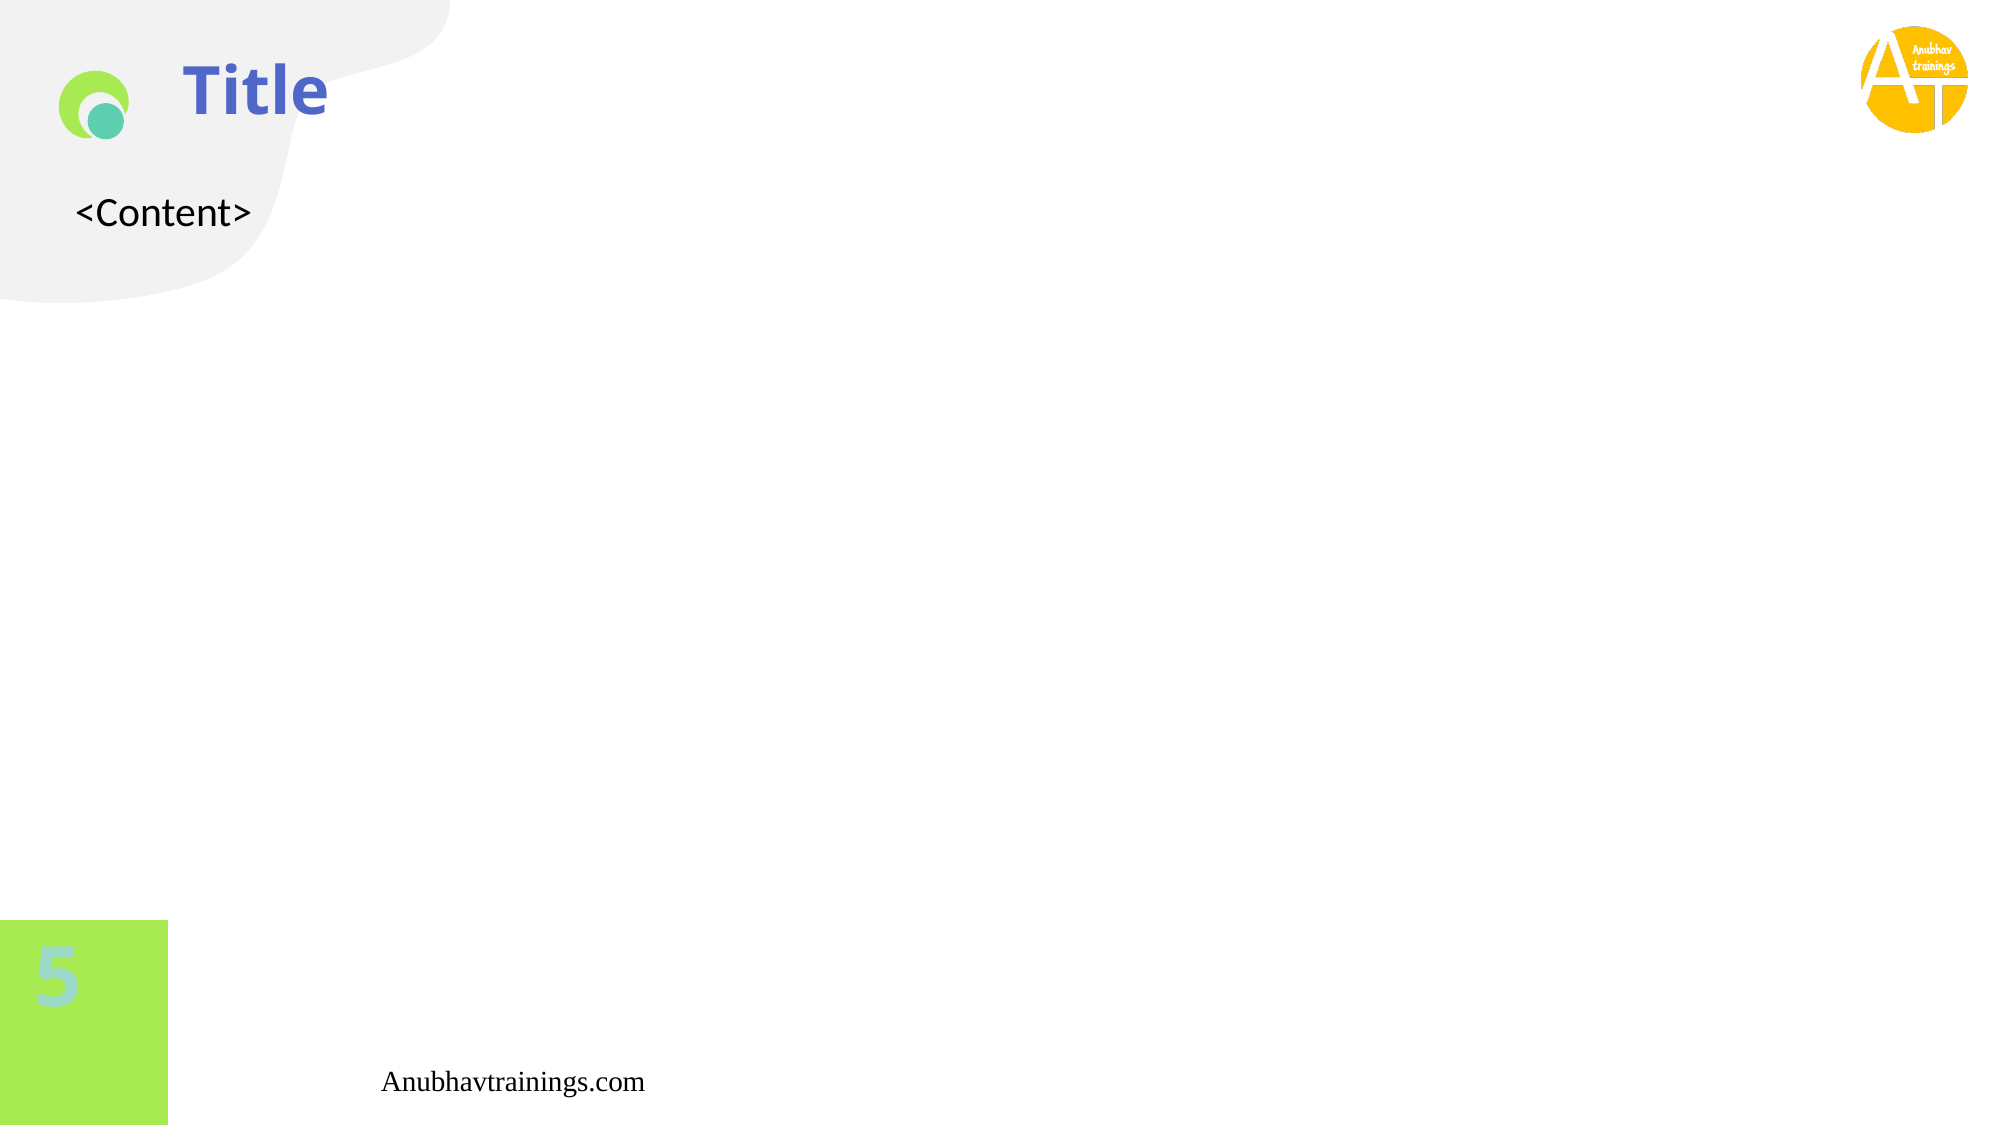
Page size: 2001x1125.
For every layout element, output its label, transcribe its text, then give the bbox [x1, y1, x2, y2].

footer Anubhavtrainings.com [196, 1050, 830, 1110]
text_box <Content> [60, 176, 1974, 242]
title Title [167, 34, 1871, 151]
picture [1850, 19, 1974, 142]
slide_number 5 [19, 920, 168, 1041]
